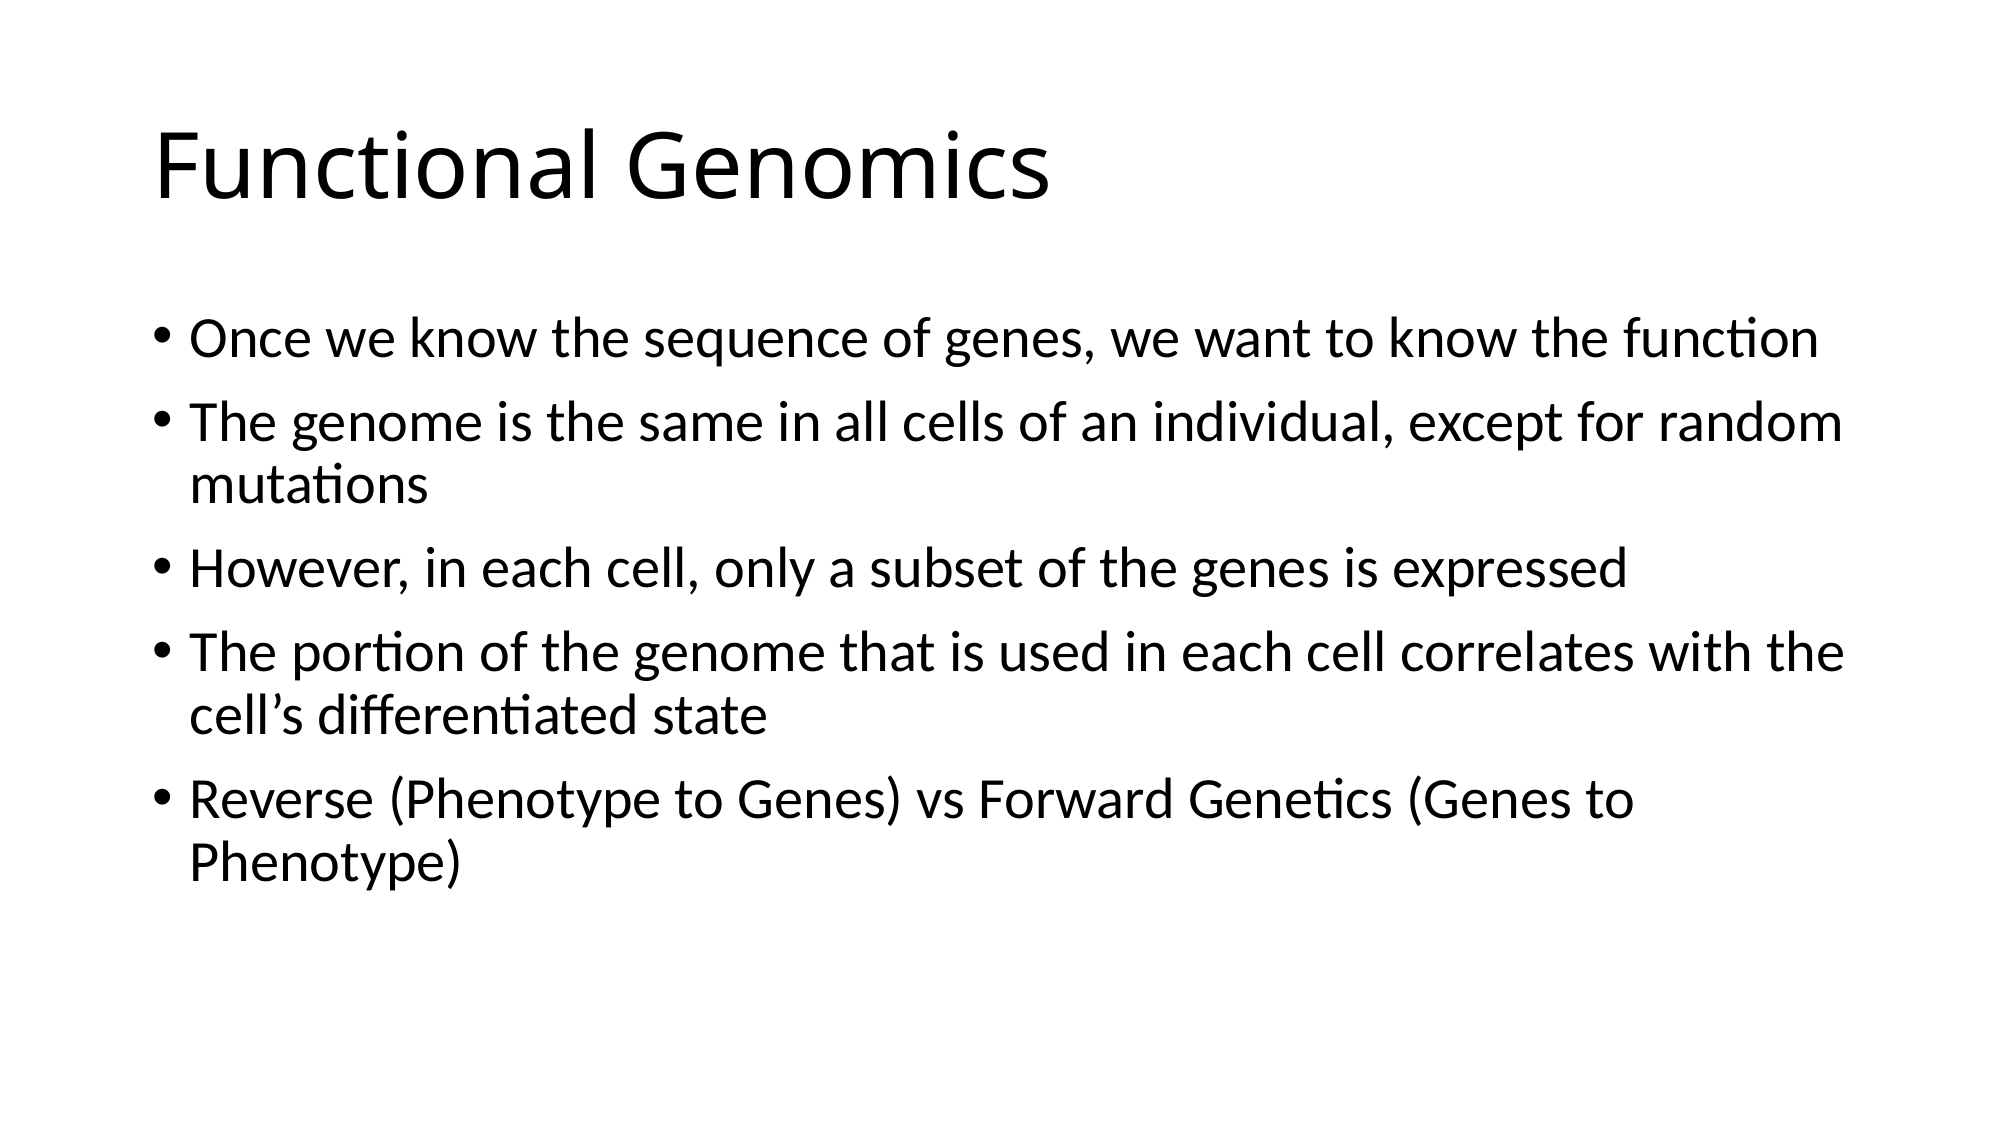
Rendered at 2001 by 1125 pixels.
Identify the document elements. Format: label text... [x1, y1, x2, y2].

list Once we know the sequence of genes, we want to know the function The genome is the same in all cells of an individual, except for random mutations However, in each cell, only a subset of the genes is expressed The portion of the genome that is used in each cell correlates with the cell’s differentiated state Reverse (Phenotype to Genes) vs Forward Genetics (Genes to Phenotype) [137, 299, 1863, 1014]
title Functional Genomics [137, 59, 1863, 278]
